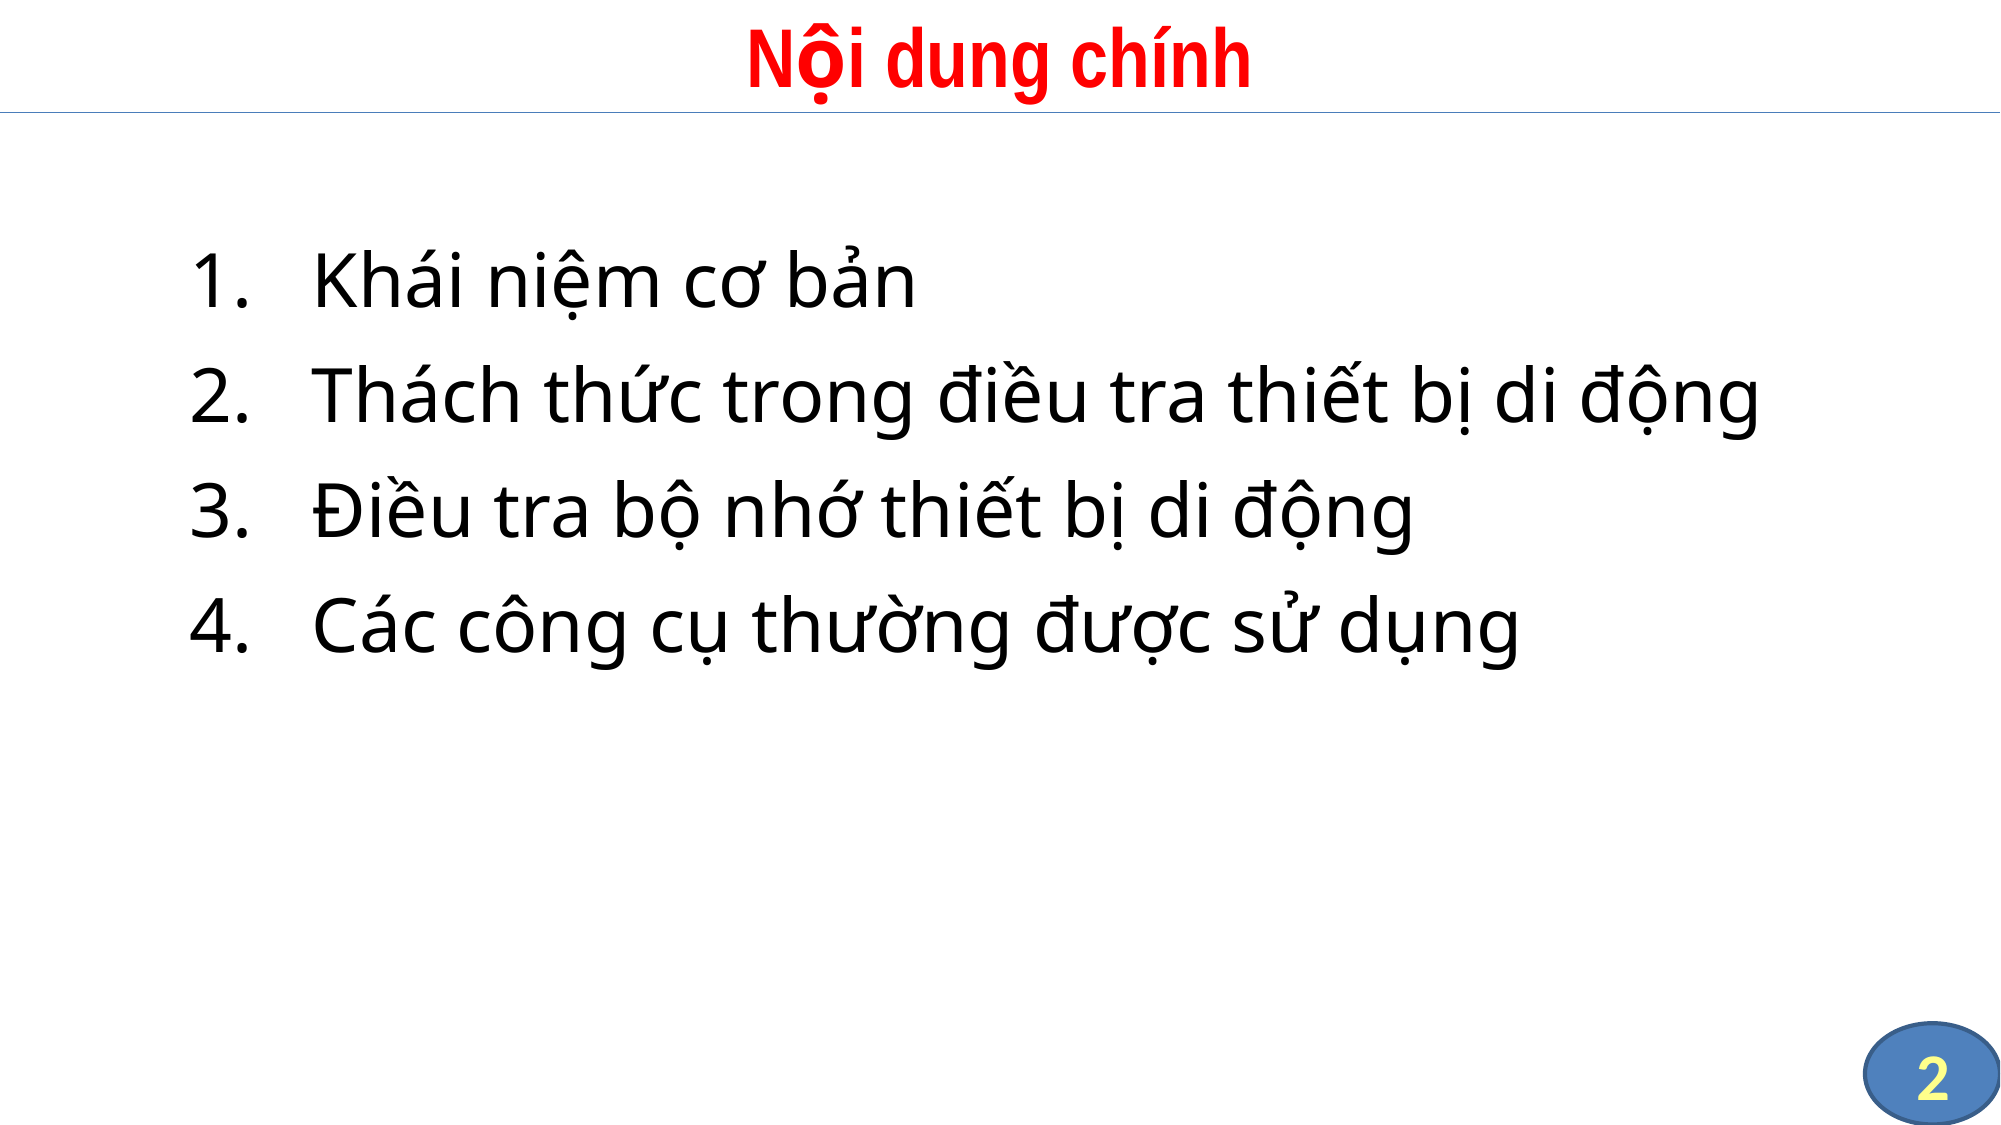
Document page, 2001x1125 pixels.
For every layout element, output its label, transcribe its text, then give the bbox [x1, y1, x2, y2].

title Nội dung chính [0, 0, 2000, 113]
list Khái niệm cơ bản Thách thức trong điều tra thiết bị di động Điều tra bộ nhớ thiết bị di động Các công cụ thường được sử dụng [174, 212, 2000, 1125]
slide_number 2 [1866, 1023, 2000, 1125]
